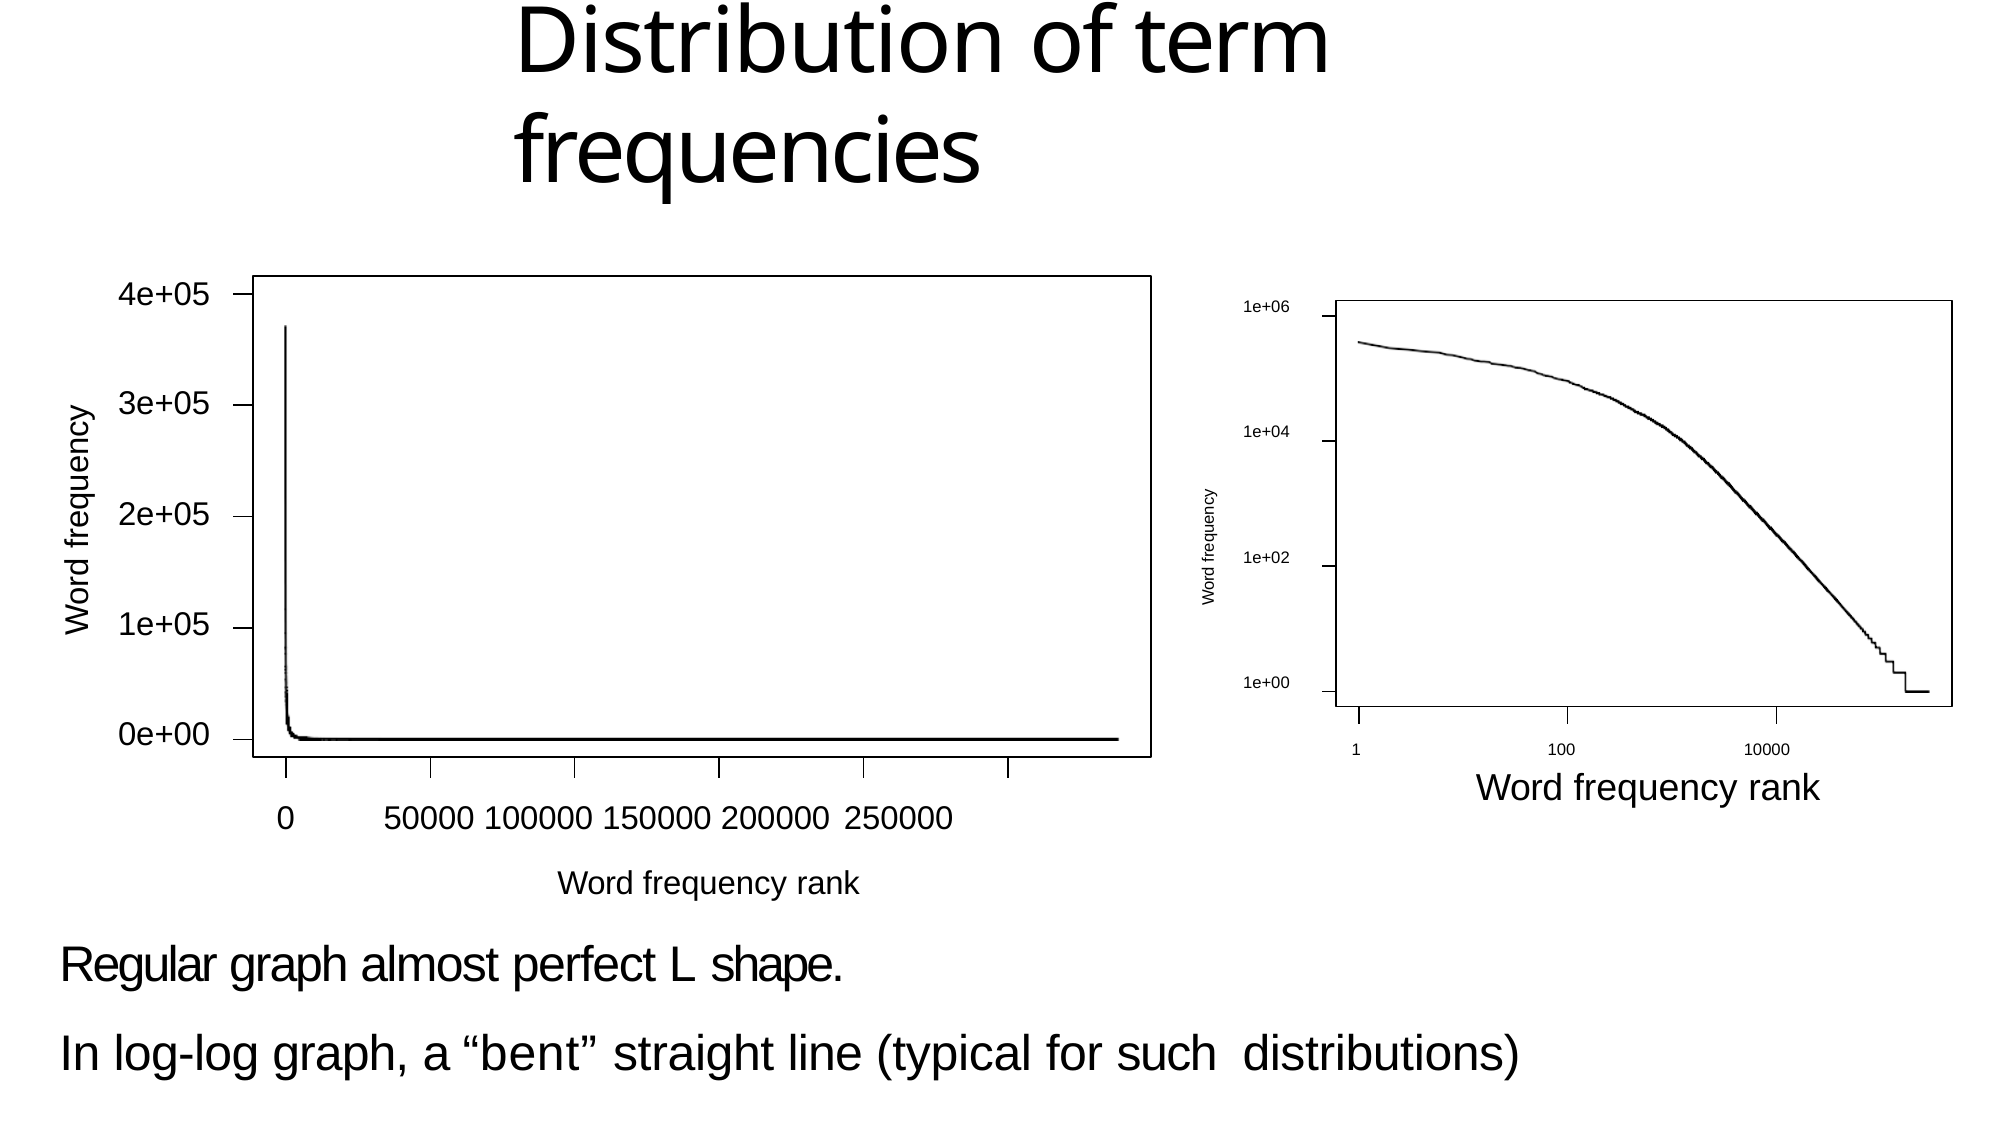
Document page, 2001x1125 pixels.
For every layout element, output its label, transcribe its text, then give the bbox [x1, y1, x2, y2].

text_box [55, 267, 1151, 838]
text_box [1197, 293, 1952, 778]
title Distribution of term frequencies [509, 0, 1655, 201]
text_box Word frequency rank [1151, 755, 1883, 815]
text_box Word frequency rank Regular graph almost perfect L shape. In log-log graph, a “bent” straight line (typical for such distributions) [55, 857, 1677, 1081]
